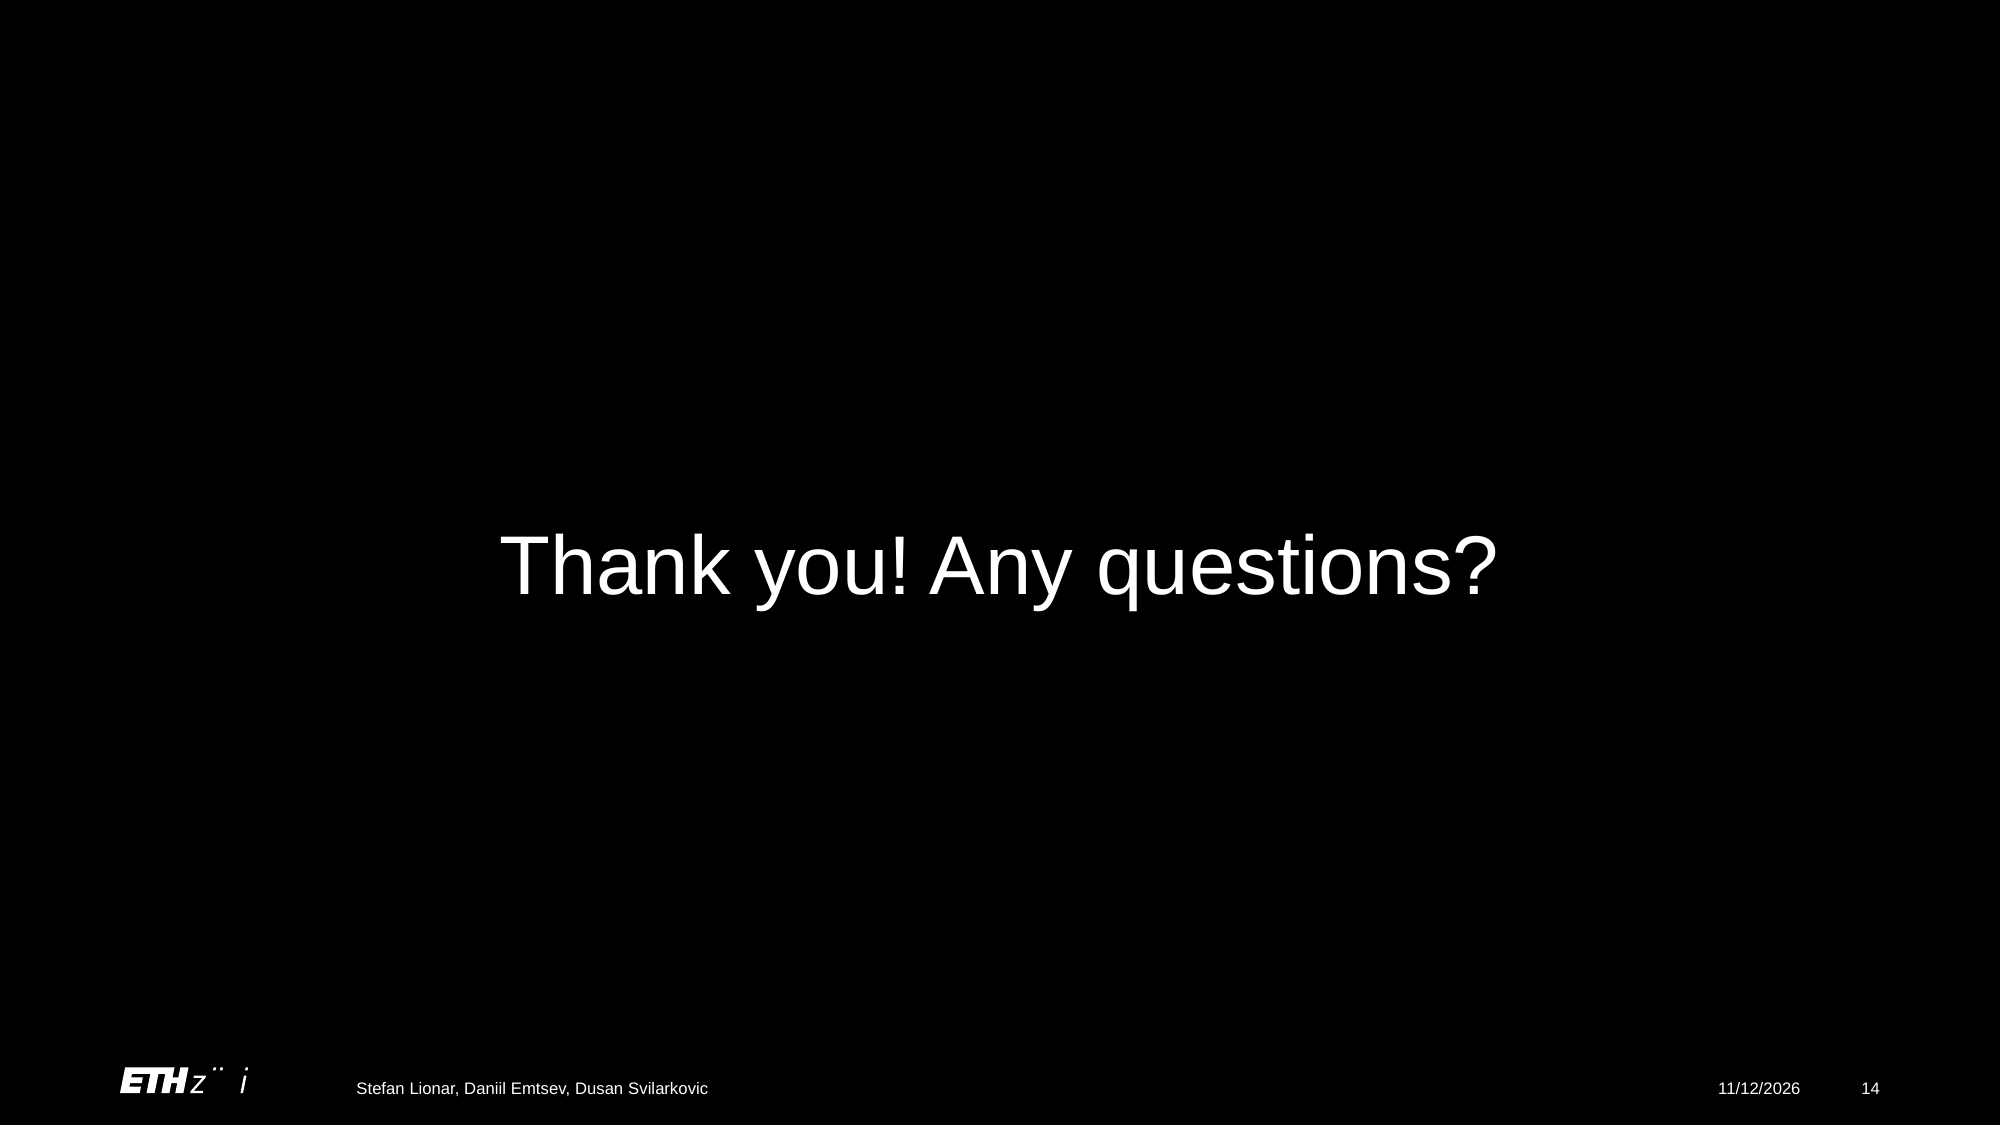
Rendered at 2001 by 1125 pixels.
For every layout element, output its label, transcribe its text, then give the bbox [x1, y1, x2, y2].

text_box 14 [1827, 1069, 1880, 1106]
text_box 5/27/2020 [1718, 1069, 1819, 1106]
text_box Thank you! Any questions? [485, 504, 1515, 620]
text_box Stefan Lionar, Daniil Emtsev, Dusan Svilarkovic [356, 1069, 1242, 1106]
